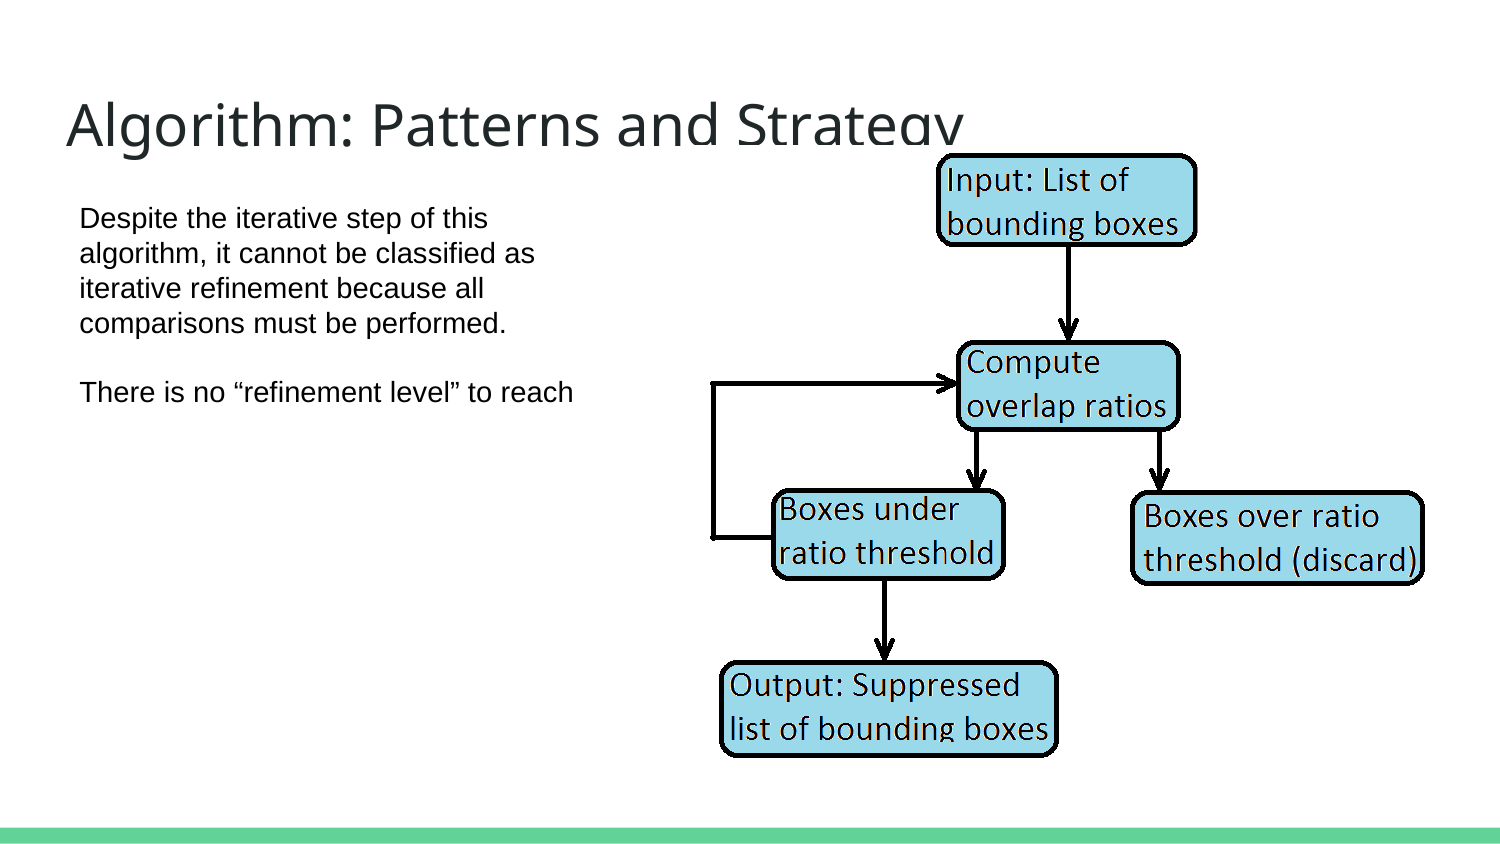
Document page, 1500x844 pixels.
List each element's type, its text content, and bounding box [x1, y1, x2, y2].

title Algorithm: Patterns and Strategy [51, 72, 1449, 167]
picture [693, 145, 1450, 785]
text_box Despite the iterative step of this algorithm, it cannot be classified as iterative refinement because all comparisons must be performed. There is no “refinement level” to reach [64, 184, 633, 735]
